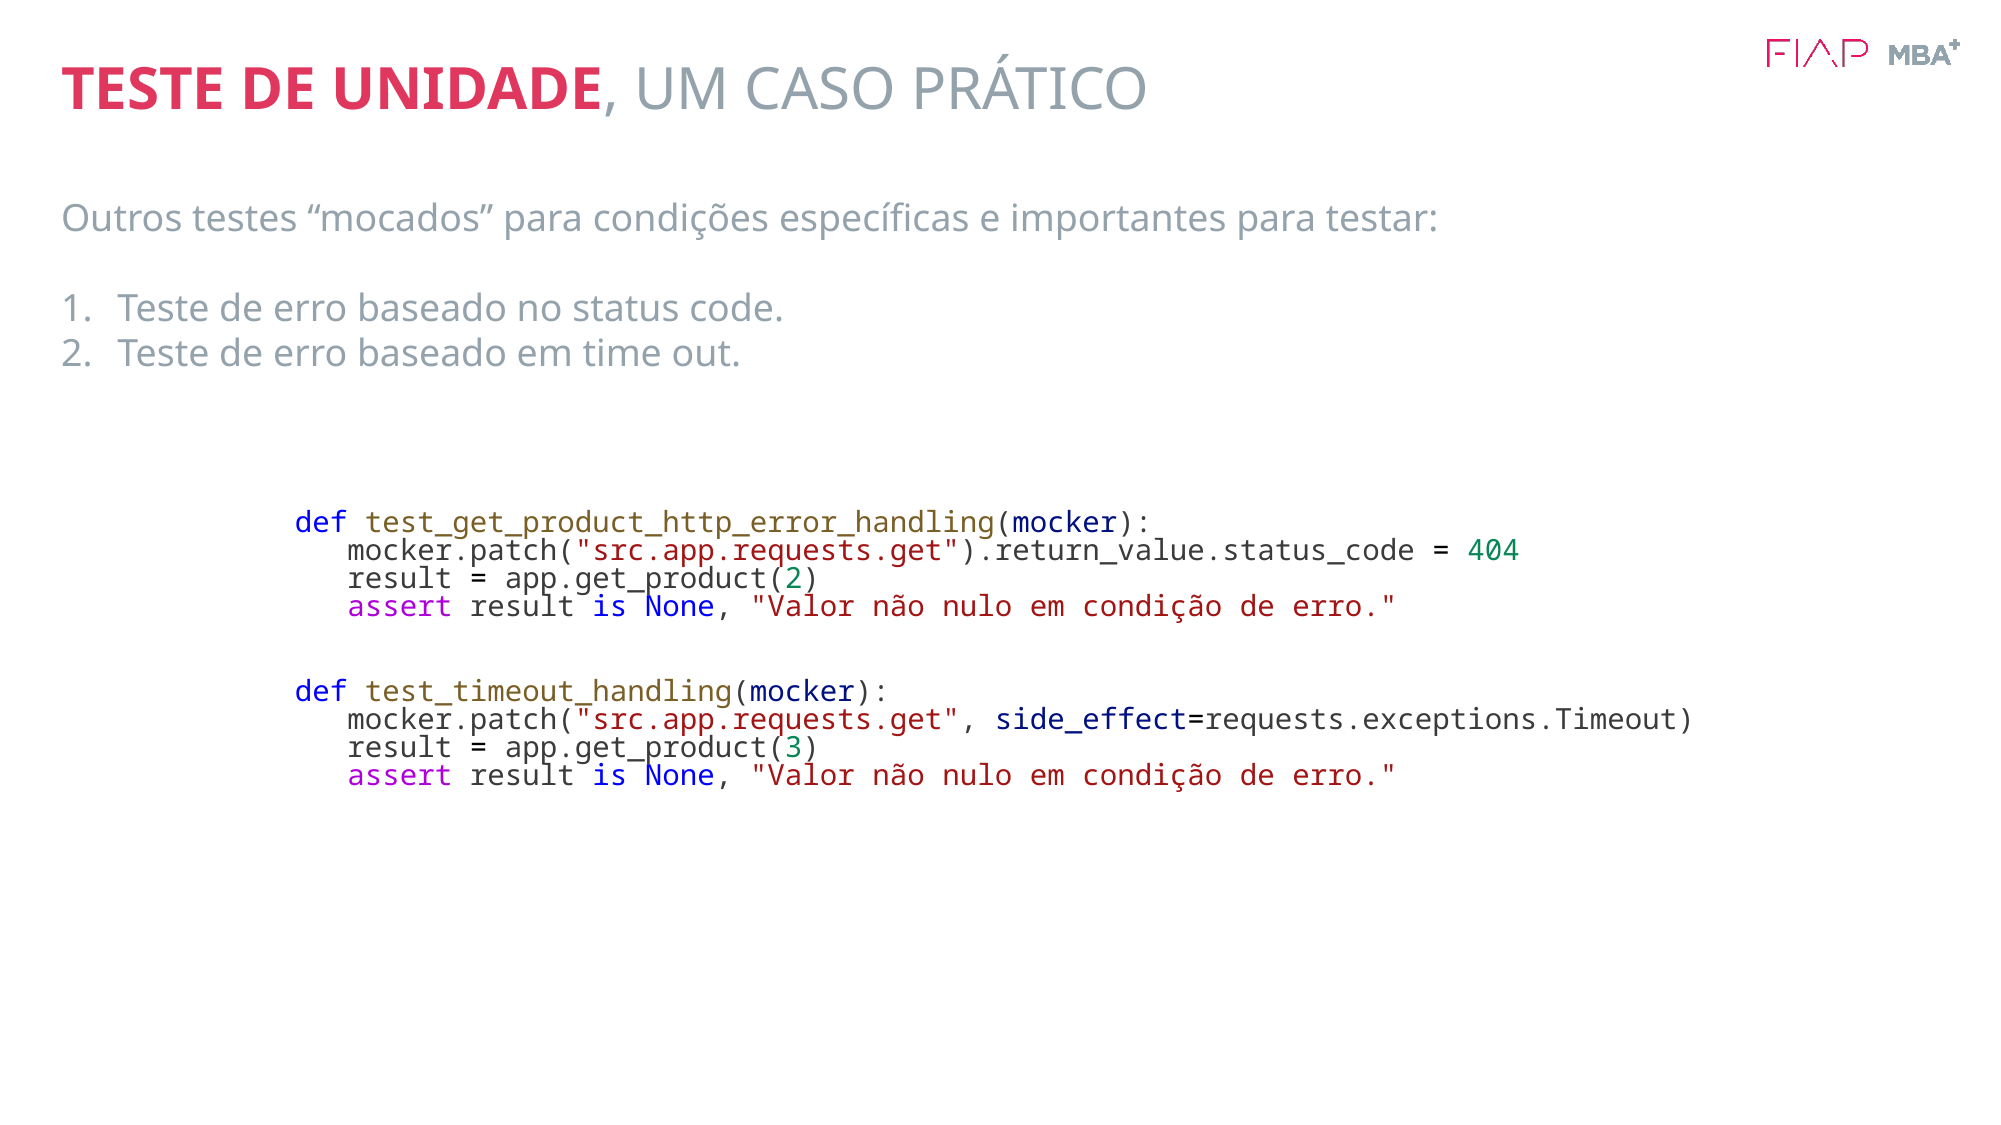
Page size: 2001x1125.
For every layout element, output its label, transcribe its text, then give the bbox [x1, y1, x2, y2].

picture [1888, 36, 1961, 66]
title TESTE DE UNIDADE, UM CASO PRÁTICO [46, 43, 1771, 138]
text_box def test_get_product_http_error_handling(mocker): mocker.patch("src.app.requests.get").return_value.status_code = 404 result = app.get_product(2) assert result is None, "Valor não nulo em condição de erro." def test_timeout_handling(mocker): mocker.patch("src.app.requests.get", side_effect=requests.exceptions.Timeout) result = app.get_product(3) assert result is None, "Valor não nulo em condição de erro." [280, 502, 1811, 799]
text_box Outros testes “mocados” para condições específicas e importantes para testar: Teste de erro baseado no status code. Teste de erro baseado em time out. [45, 186, 1923, 382]
picture [1767, 39, 1868, 67]
